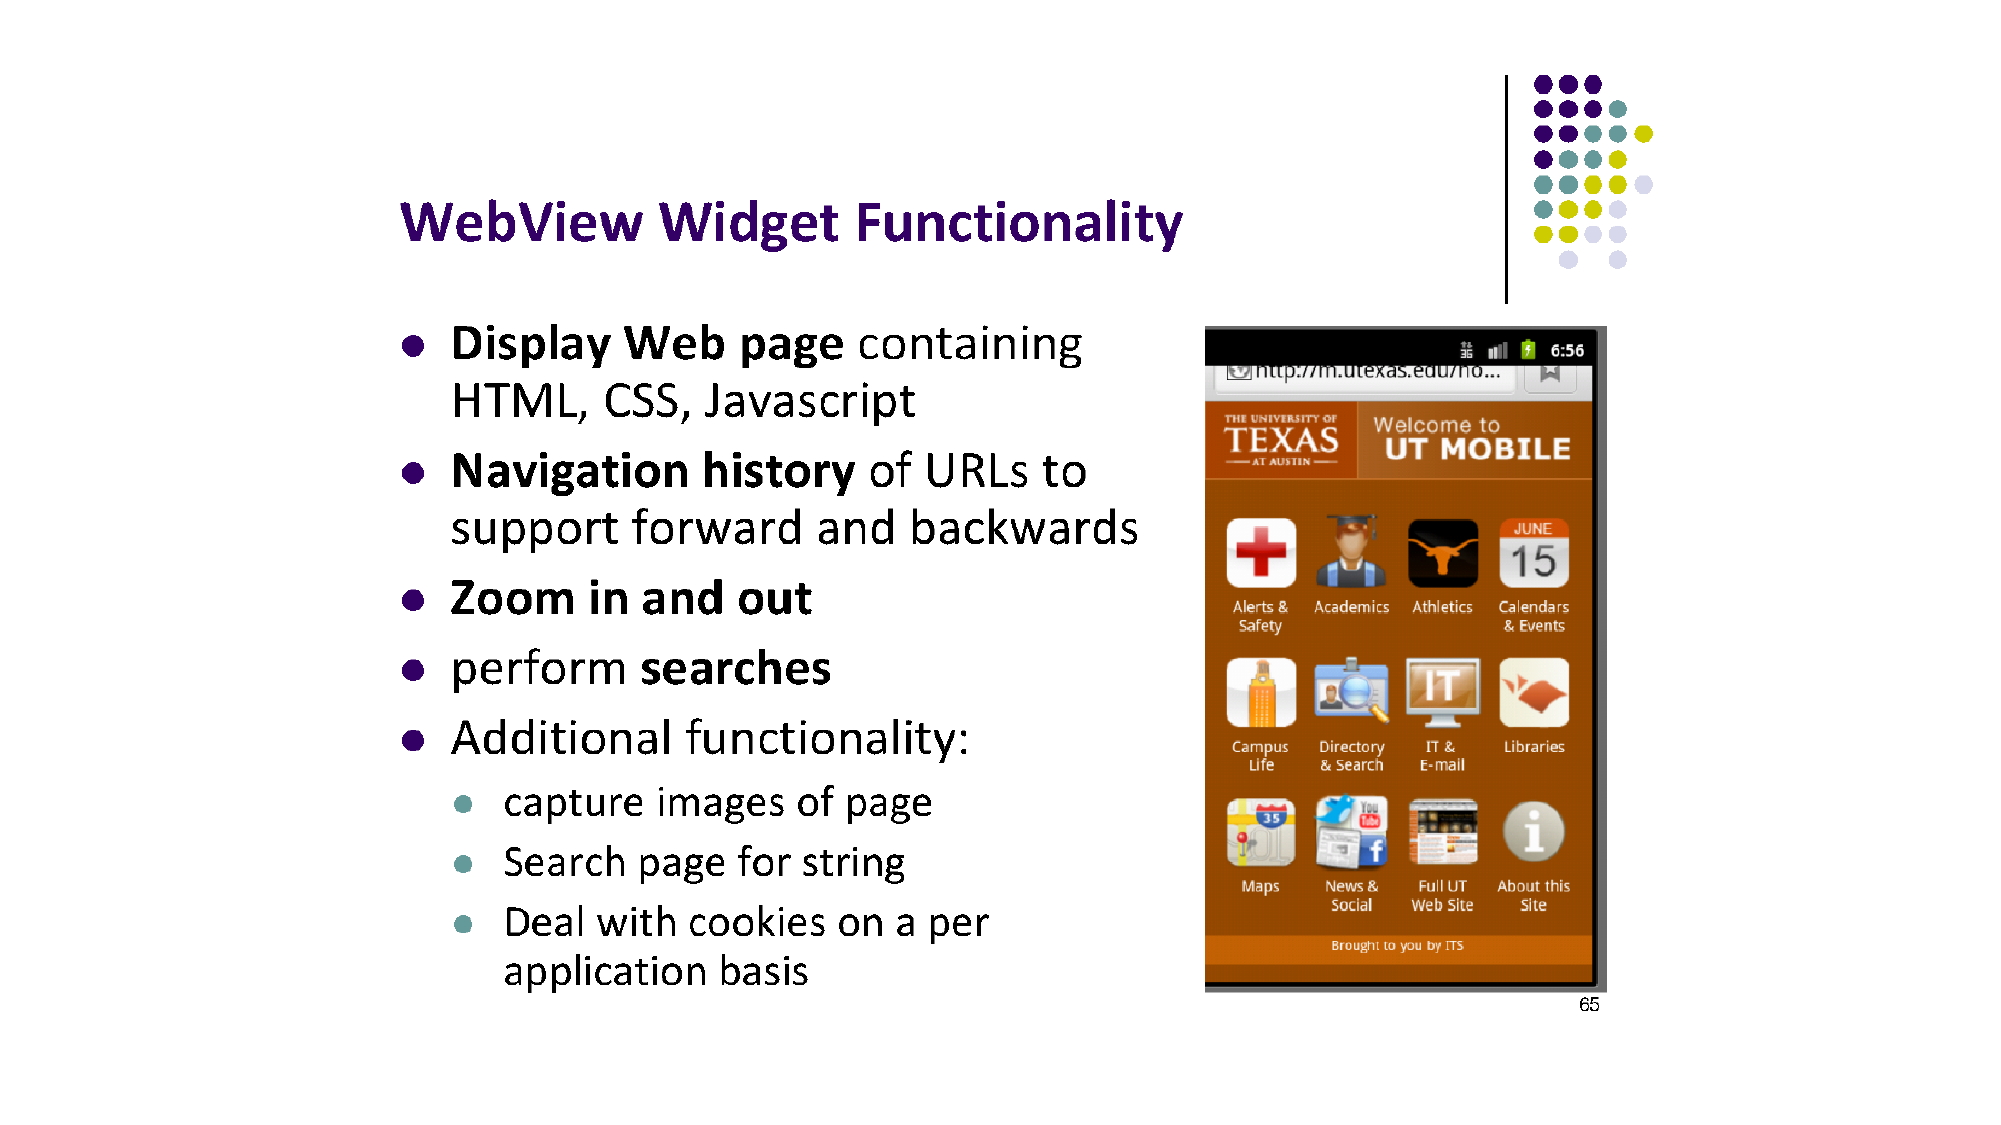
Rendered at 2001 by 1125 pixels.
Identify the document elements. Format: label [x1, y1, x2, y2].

picture [249, 0, 1750, 1125]
